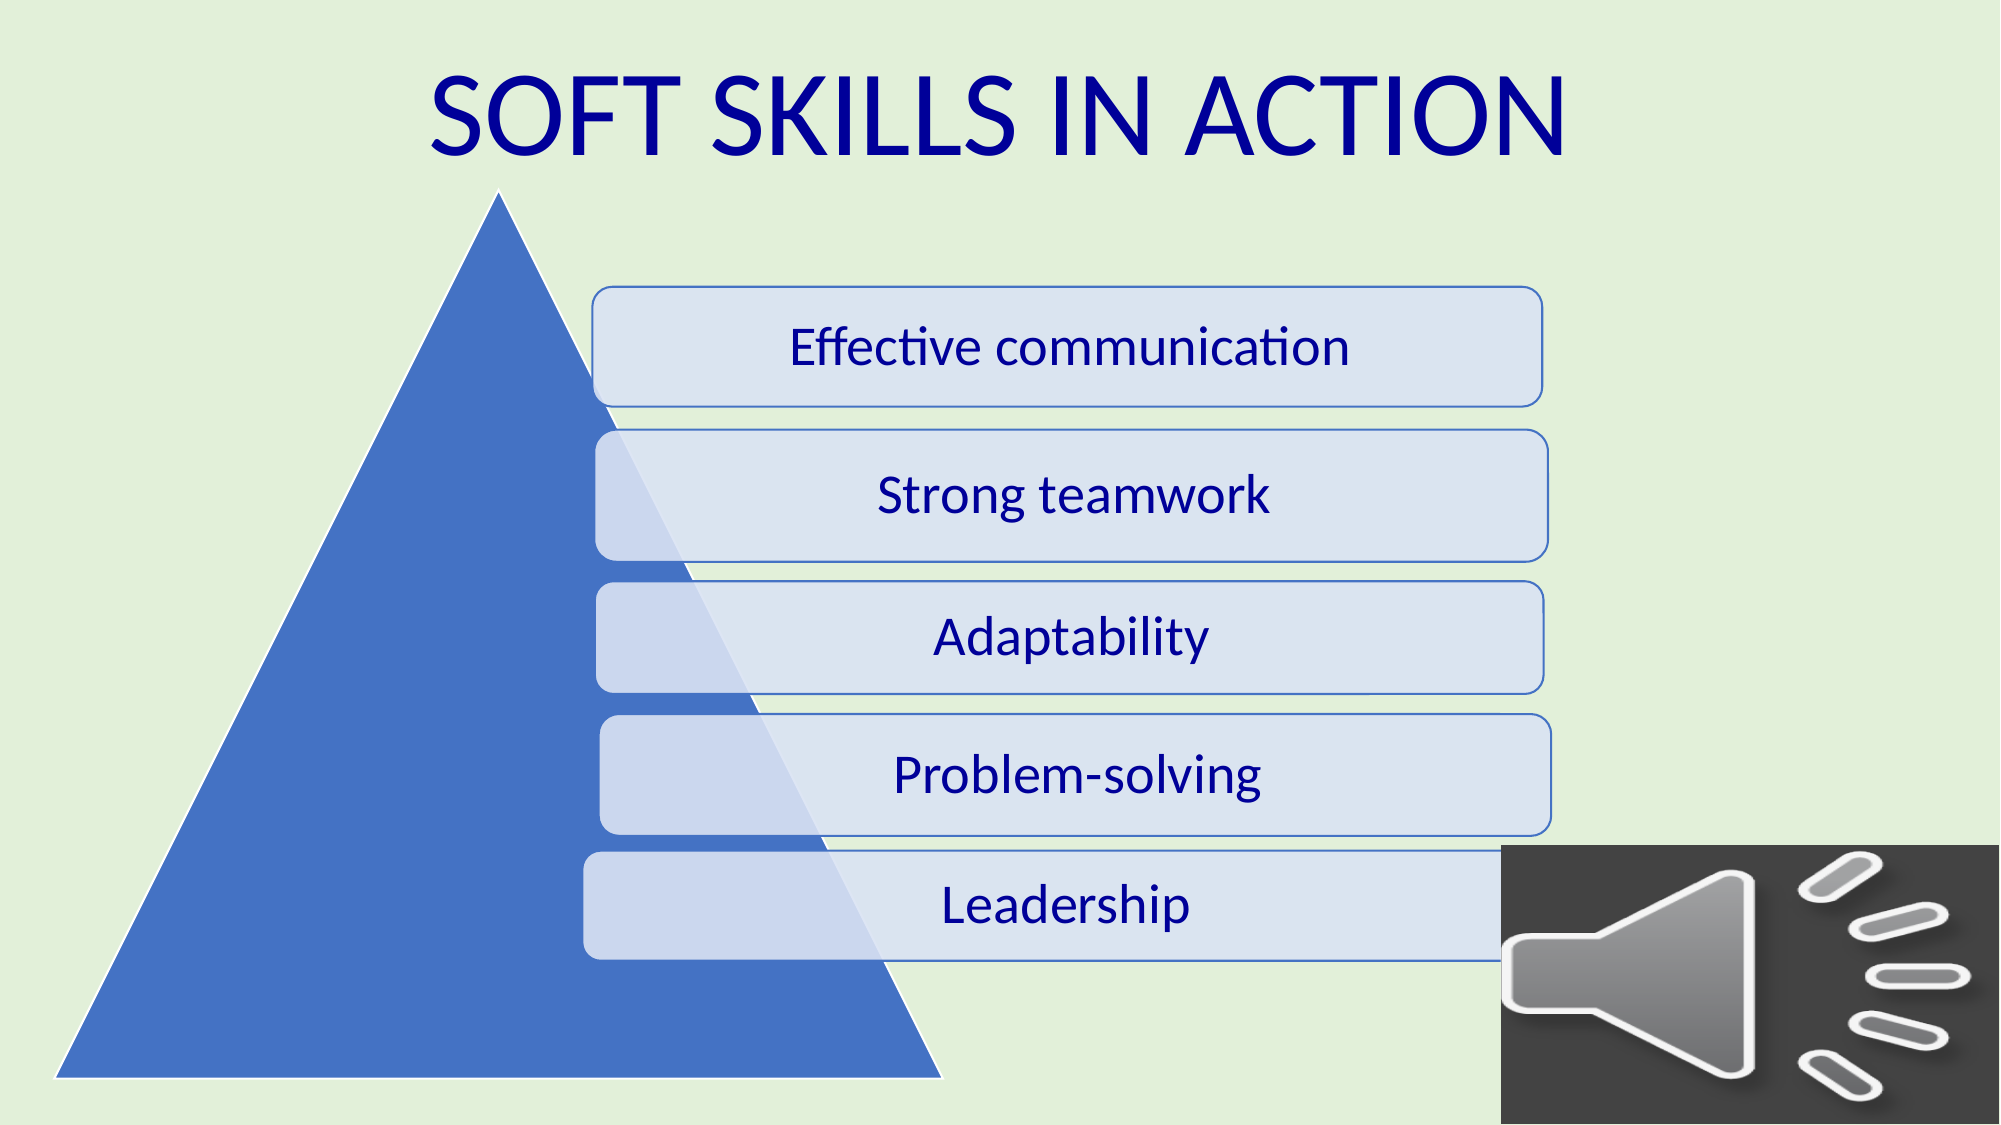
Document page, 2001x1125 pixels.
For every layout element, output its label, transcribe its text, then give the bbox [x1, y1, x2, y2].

picture [1499, 843, 2000, 1125]
title SOFT SKILLS IN ACTION [249, 41, 1750, 189]
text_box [54, 189, 1829, 1079]
